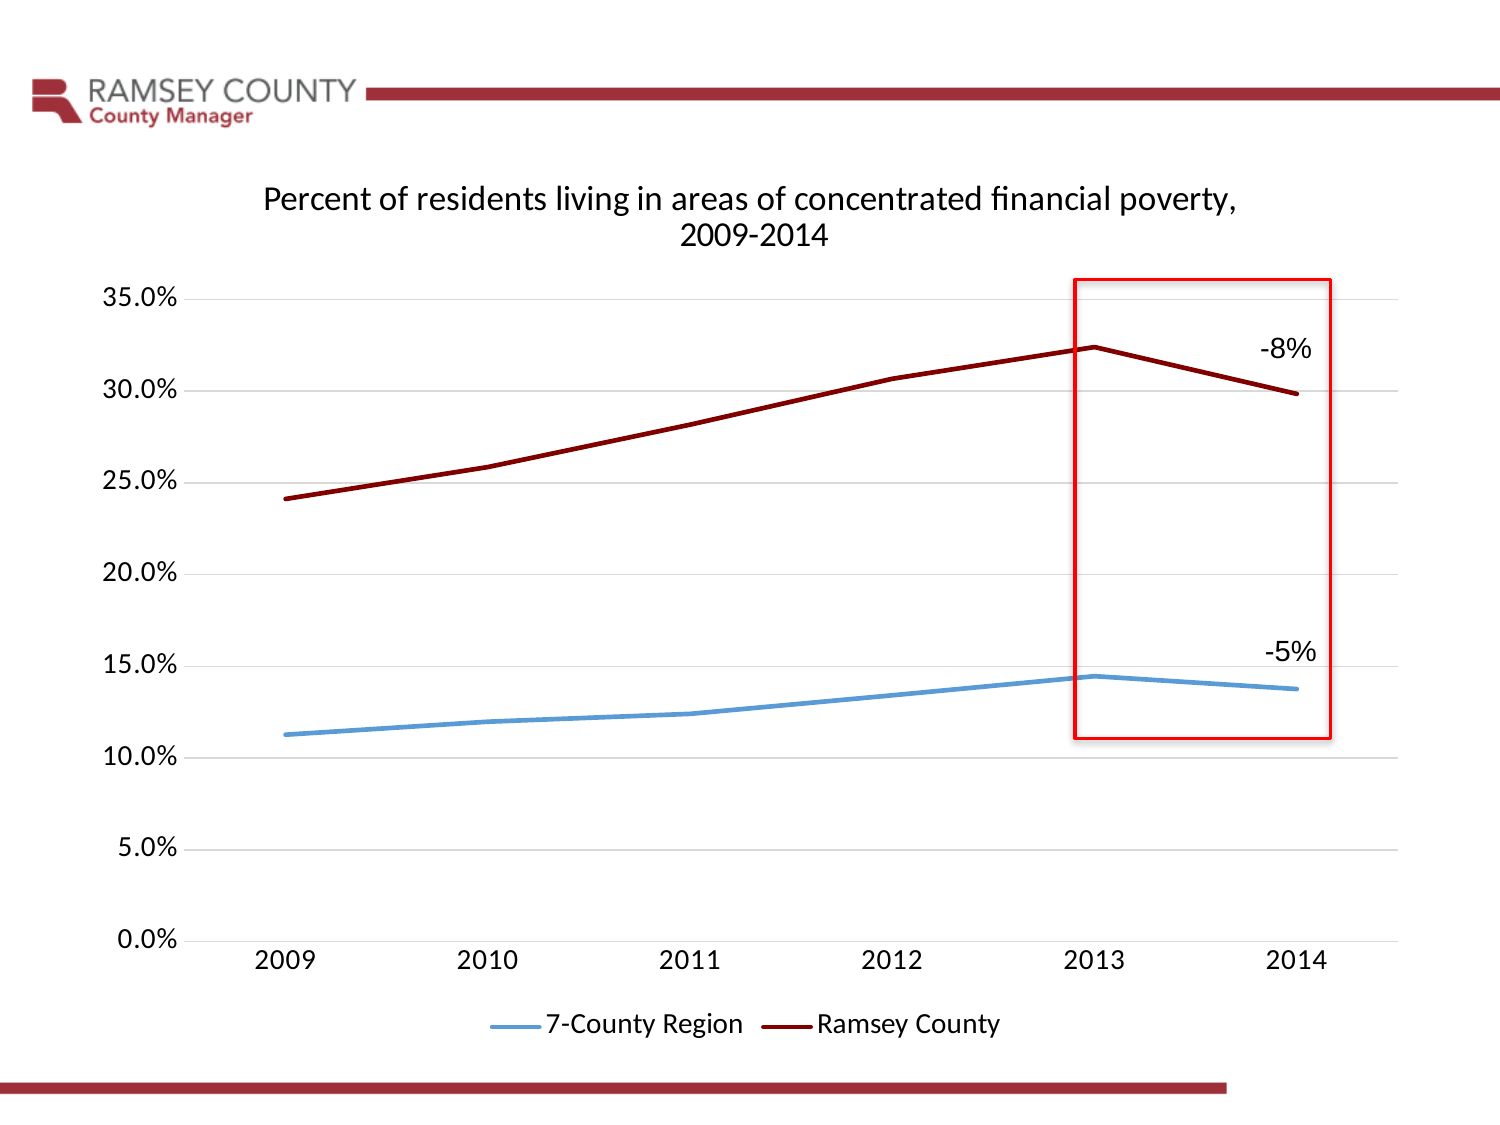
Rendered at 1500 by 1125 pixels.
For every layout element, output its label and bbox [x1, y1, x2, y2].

chart [74, 147, 1426, 1048]
text_box [1074, 279, 1336, 739]
